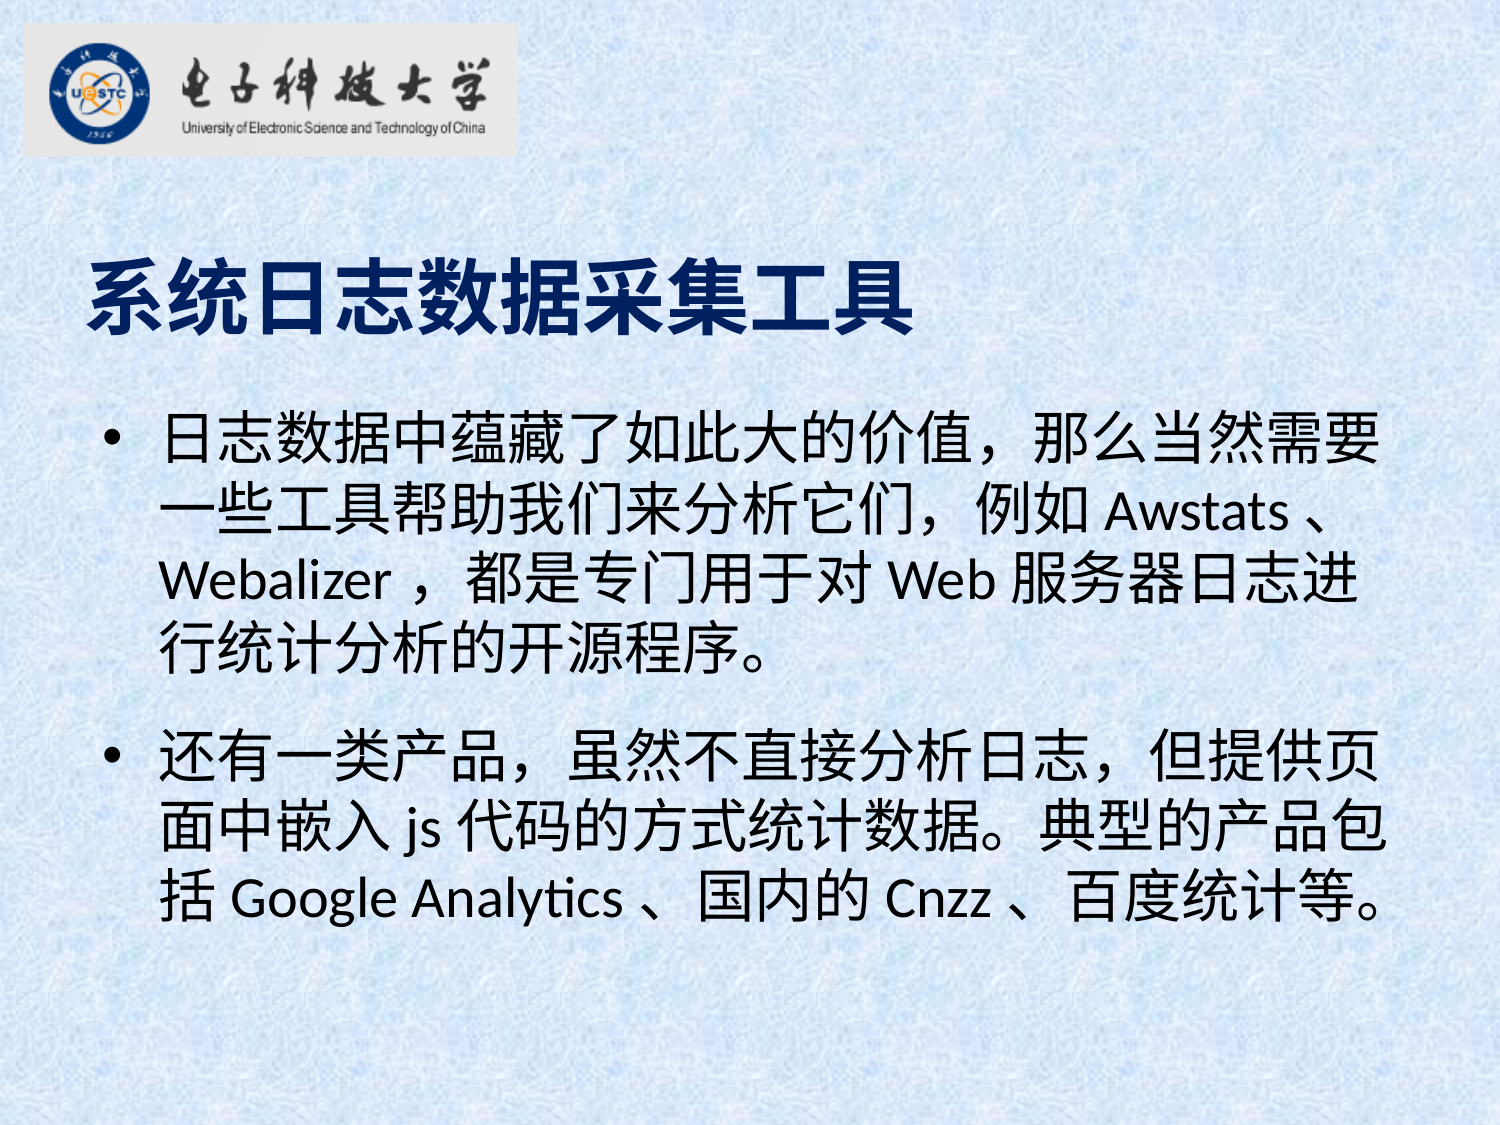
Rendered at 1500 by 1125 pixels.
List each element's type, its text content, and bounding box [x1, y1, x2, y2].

list 日志数据中蕴藏了如此大的价值，那么当然需要一些工具帮助我们来分析它们，例如Awstats、Webalizer，都是专门用于对Web服务器日志进行统计分析的开源程序。 还有一类产品，虽然不直接分析日志，但提供页面中嵌入js代码的方式统计数据。典型的产品包括Google Analytics、国内的Cnzz、百度统计等。 [87, 312, 1431, 972]
title 系统日志数据采集工具 [50, 237, 950, 385]
picture [0, 0, 1500, 1125]
